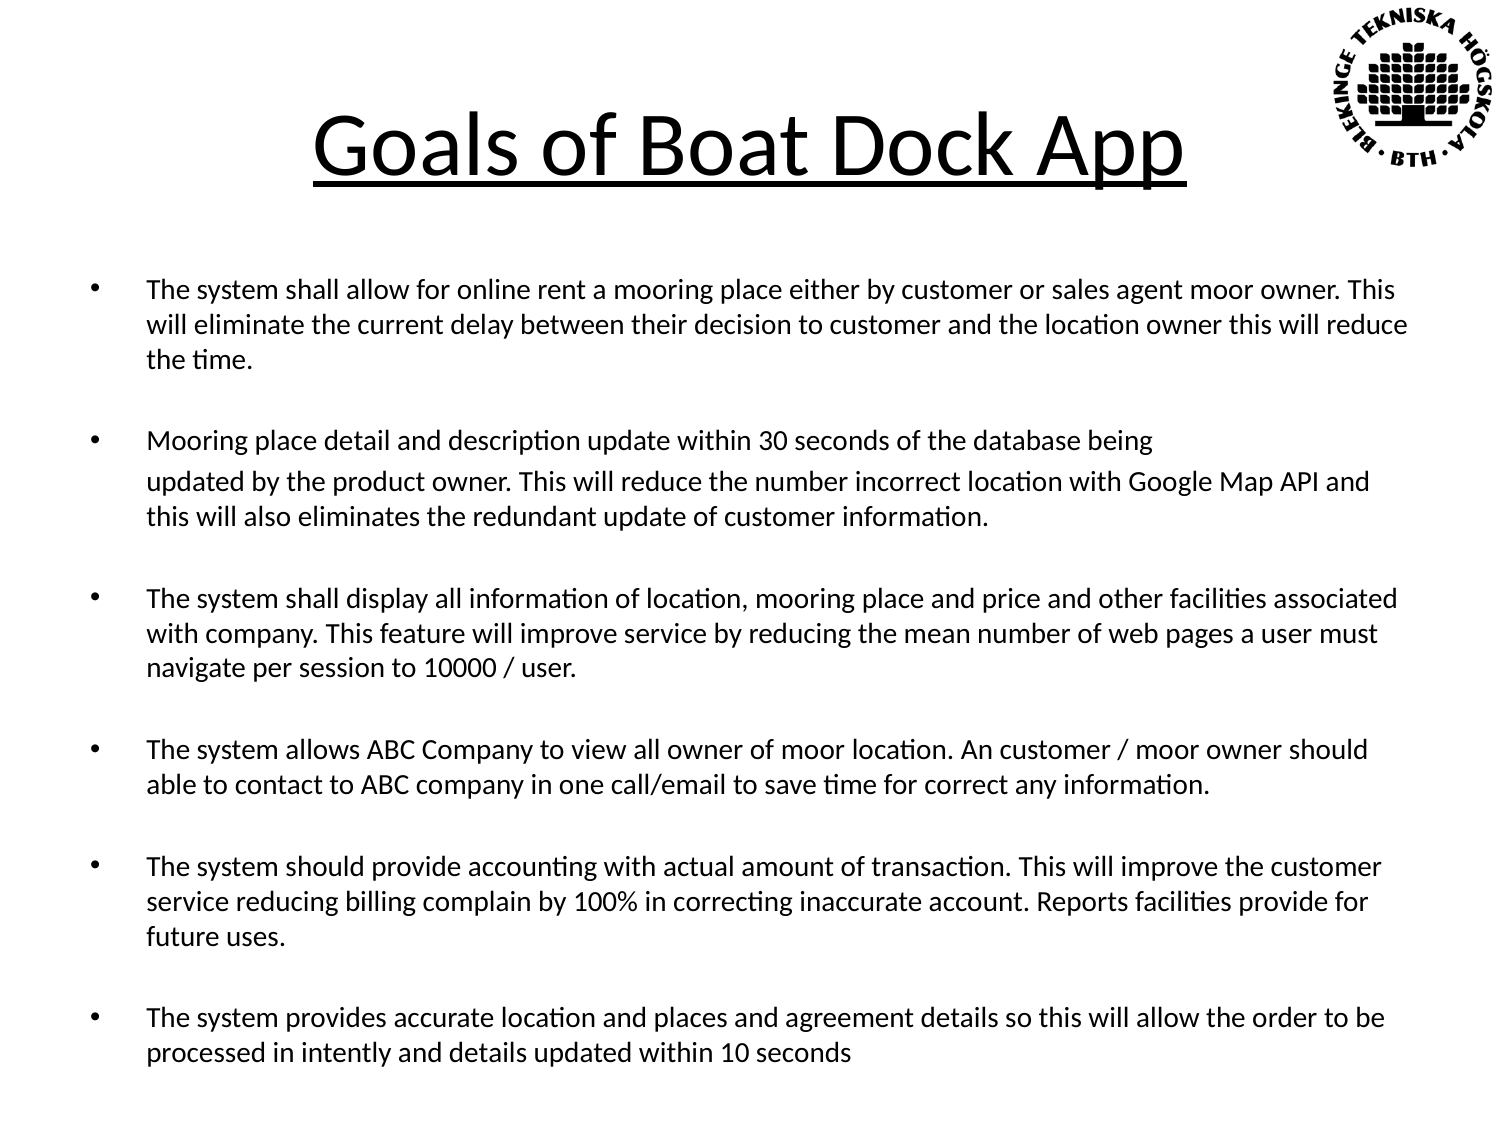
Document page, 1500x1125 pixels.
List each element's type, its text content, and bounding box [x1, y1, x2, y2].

picture [1324, 0, 1500, 176]
list The system shall allow for online rent a mooring place either by customer or sales agent moor owner. This will eliminate the current delay between their decision to customer and the location owner this will reduce the time. Mooring place detail and description update within 30 seconds of the database being updated by the product owner. This will reduce the number incorrect location with Google Map API and this will also eliminates the redundant update of customer information. The system shall display all information of location, mooring place and price and other facilities associated with company. This feature will improve service by reducing the mean number of web pages a user must navigate per session to 10000 / user. The system allows ABC Company to view all owner of moor location. An customer / moor owner should able to contact to ABC company in one call/email to save time for correct any information. The system should provide accounting with actual amount of transaction. This will improve the customer service reducing billing complain by 100% in correcting inaccurate account. Reports facilities provide for future uses. The system provides accurate location and places and agreement details so this will allow the order to be processed in intently and details updated within 10 seconds [75, 262, 1425, 1100]
title Goals of Boat Dock App [75, 45, 1425, 233]
